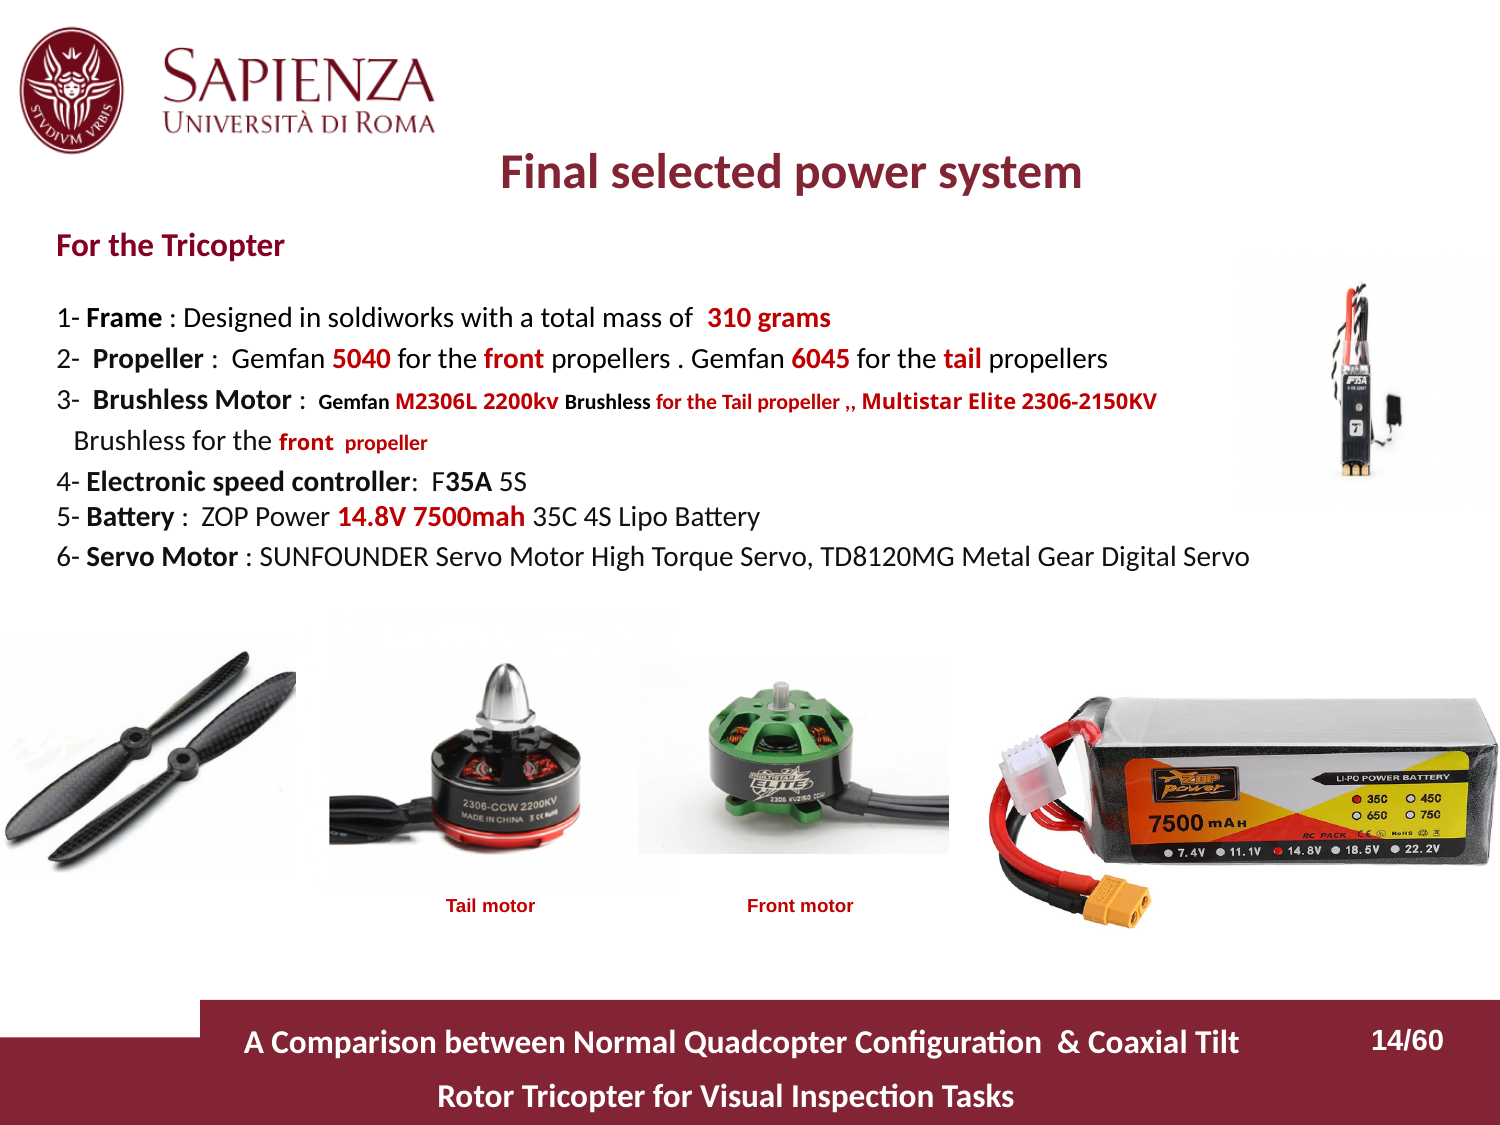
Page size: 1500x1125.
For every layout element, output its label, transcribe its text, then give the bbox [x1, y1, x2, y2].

title Final selected power system [183, 131, 1401, 215]
picture [979, 609, 1500, 955]
text_box Front motor [732, 886, 873, 924]
text_box 14/60 [1356, 1014, 1475, 1065]
list For the Tricopter 1- Frame : Designed in soldiworks with a total mass of 310 grams 2- Propeller : Gemfan 5040 for the front propellers . Gemfan 6045 for the tail propellers 3- Brushless Motor : Gemfan M2306L 2200kv Brushless for the Tail propeller ,, Multistar Elite 2306-2150KV Brushless for the front propeller 4- Electronic speed controller: F35A 5S 5- Battery : ZOP Power 14.8V 7500mah 35C 4S Lipo Battery 6- Servo Motor : SUNFOUNDER Servo Motor High Torque Servo, TD8120MG Metal Gear Digital Servo [41, 215, 1483, 953]
text_box A Comparison between Normal Quadcopter Configuration & Coaxial Tilt Rotor Tricopter for Visual Inspection Tasks [159, 946, 1294, 1122]
picture [1238, 245, 1500, 506]
picture [1, 612, 949, 893]
text_box Tail motor [430, 901, 572, 924]
